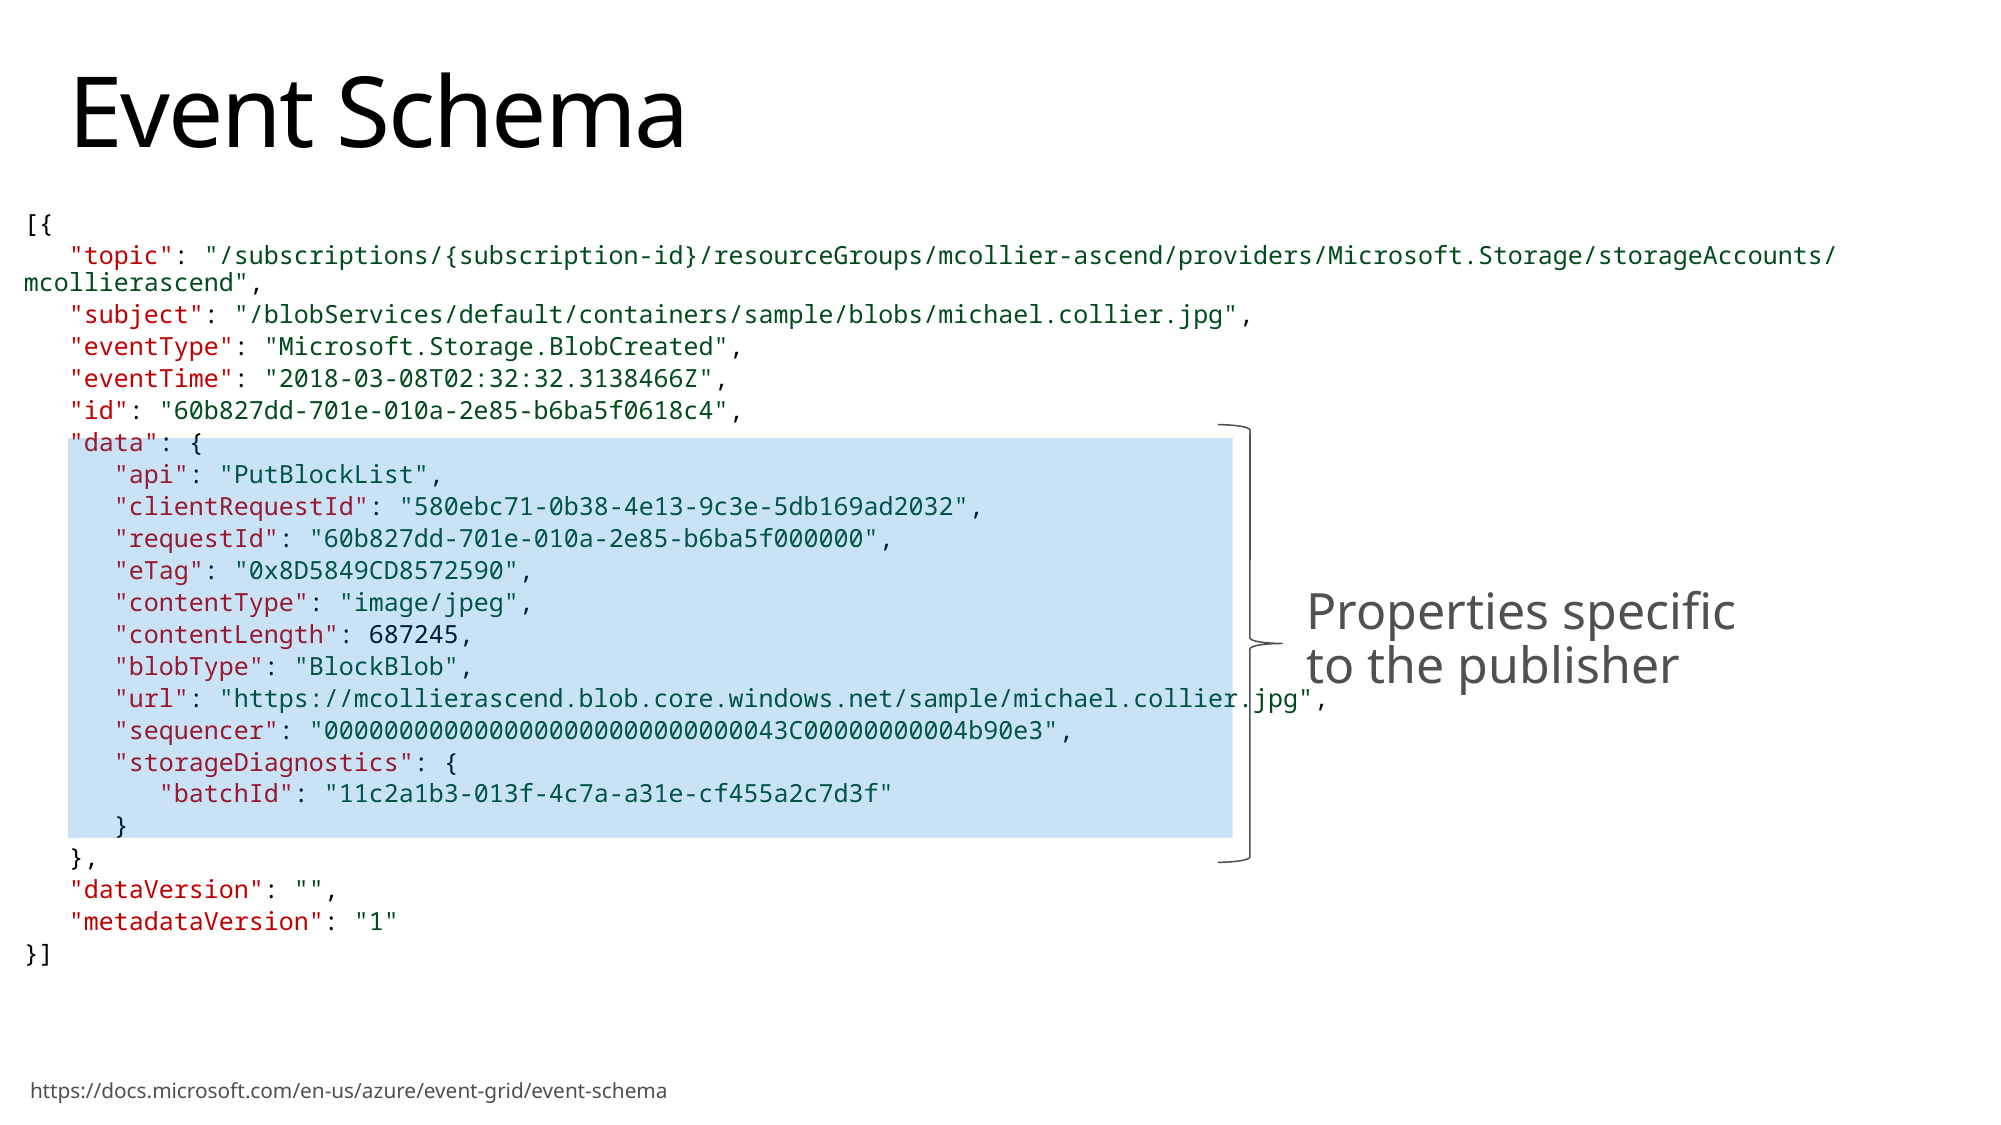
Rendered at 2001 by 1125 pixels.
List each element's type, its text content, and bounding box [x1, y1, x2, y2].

list [{ "topic": "/subscriptions/{subscription-id}/resourceGroups/mcollier-ascend/providers/Microsoft.Storage/storageAccounts/mcollierascend", "subject": "/blobServices/default/containers/sample/blobs/michael.collier.jpg", "eventType": "Microsoft.Storage.BlobCreated", "eventTime": "2018-03-08T02:32:32.3138466Z", "id": "60b827dd-701e-010a-2e85-b6ba5f0618c4", "data": { "api": "PutBlockList", "clientRequestId": "580ebc71-0b38-4e13-9c3e-5db169ad2032", "requestId": "60b827dd-701e-010a-2e85-b6ba5f000000", "eTag": "0x8D5849CD8572590", "contentType": "image/jpeg", "contentLength": 687245, "blobType": "BlockBlob", "url": "https://mcollierascend.blob.core.windows.net/sample/michael.collier.jpg", "sequencer": "0000000000000000000000000000043C00000000004b90e3", "storageDiagnostics": { "batchId": "11c2a1b3-013f-4c7a-a31e-cf455a2c7d3f" } }, "dataVersion": "", "metadataVersion": "1" }] [0, 196, 2000, 1021]
text_box [67, 437, 1233, 839]
text_box https://docs.microsoft.com/en-us/azure/event-grid/event-schema [0, 1069, 2000, 1115]
text_box Properties specific to the publisher [1276, 562, 1799, 719]
title Event Schema [44, 47, 1957, 196]
text_box [1217, 423, 1276, 864]
